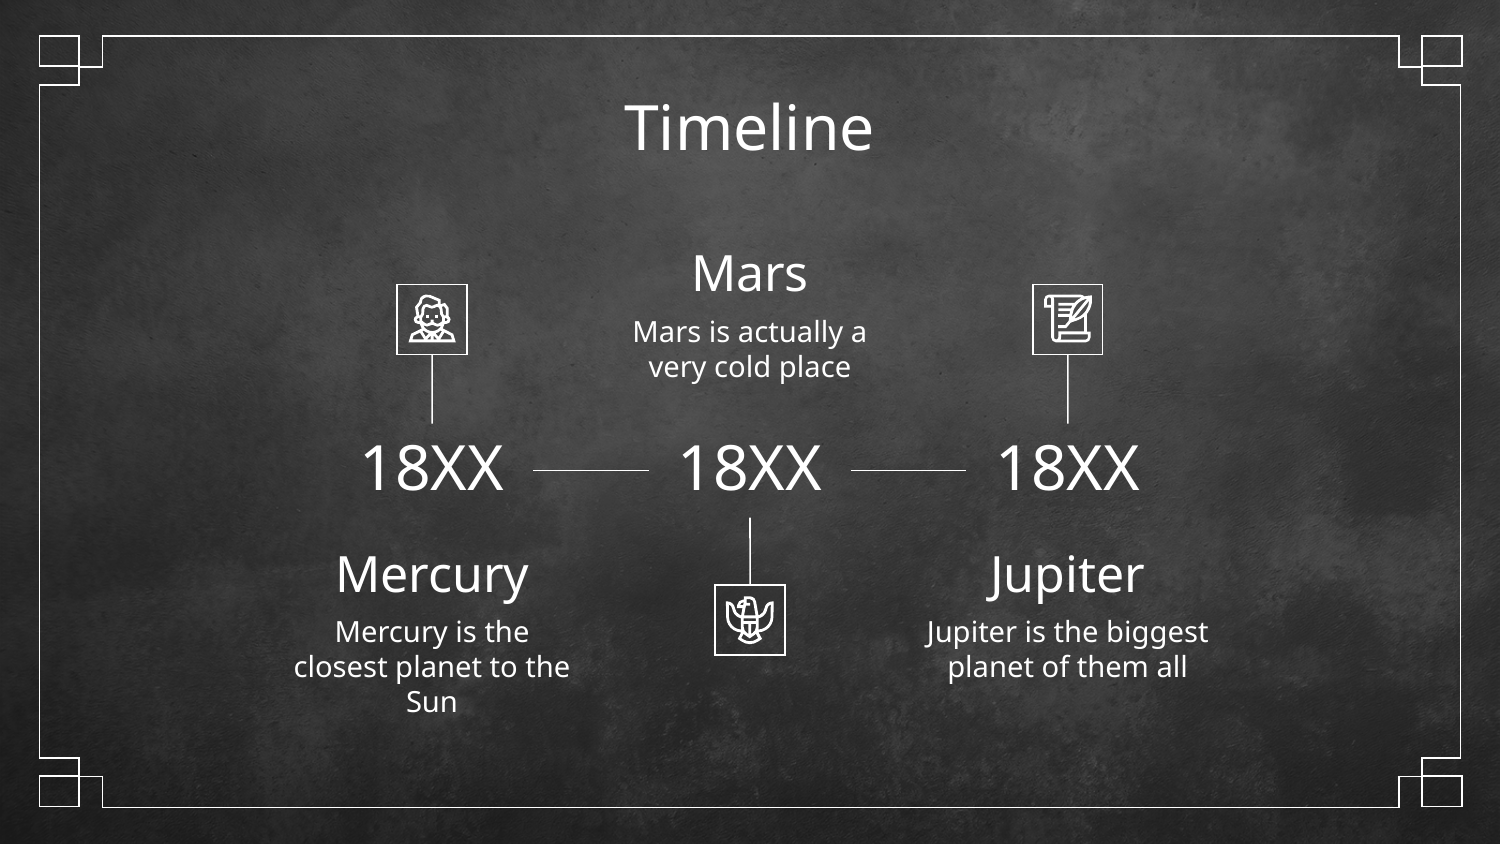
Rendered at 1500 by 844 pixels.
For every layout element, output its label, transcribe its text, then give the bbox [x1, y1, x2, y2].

text_box Jupiter is the biggest planet of them all [905, 618, 1230, 703]
text_box [397, 284, 467, 355]
text_box 18XX [648, 423, 852, 518]
text_box 18XX [330, 423, 534, 518]
text_box Mars is actually a very cold place [588, 317, 912, 402]
text_box [1044, 294, 1092, 343]
text_box Mercury is the closest planet to the Sun [270, 618, 595, 703]
text_box Mercury [269, 538, 595, 618]
text_box [1032, 284, 1103, 355]
text_box [725, 596, 774, 645]
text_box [408, 294, 456, 343]
title Timeline [118, 72, 1382, 167]
text_box Mars [587, 237, 913, 317]
text_box 18XX [966, 423, 1170, 518]
text_box Jupiter [905, 538, 1231, 618]
text_box [715, 585, 785, 656]
